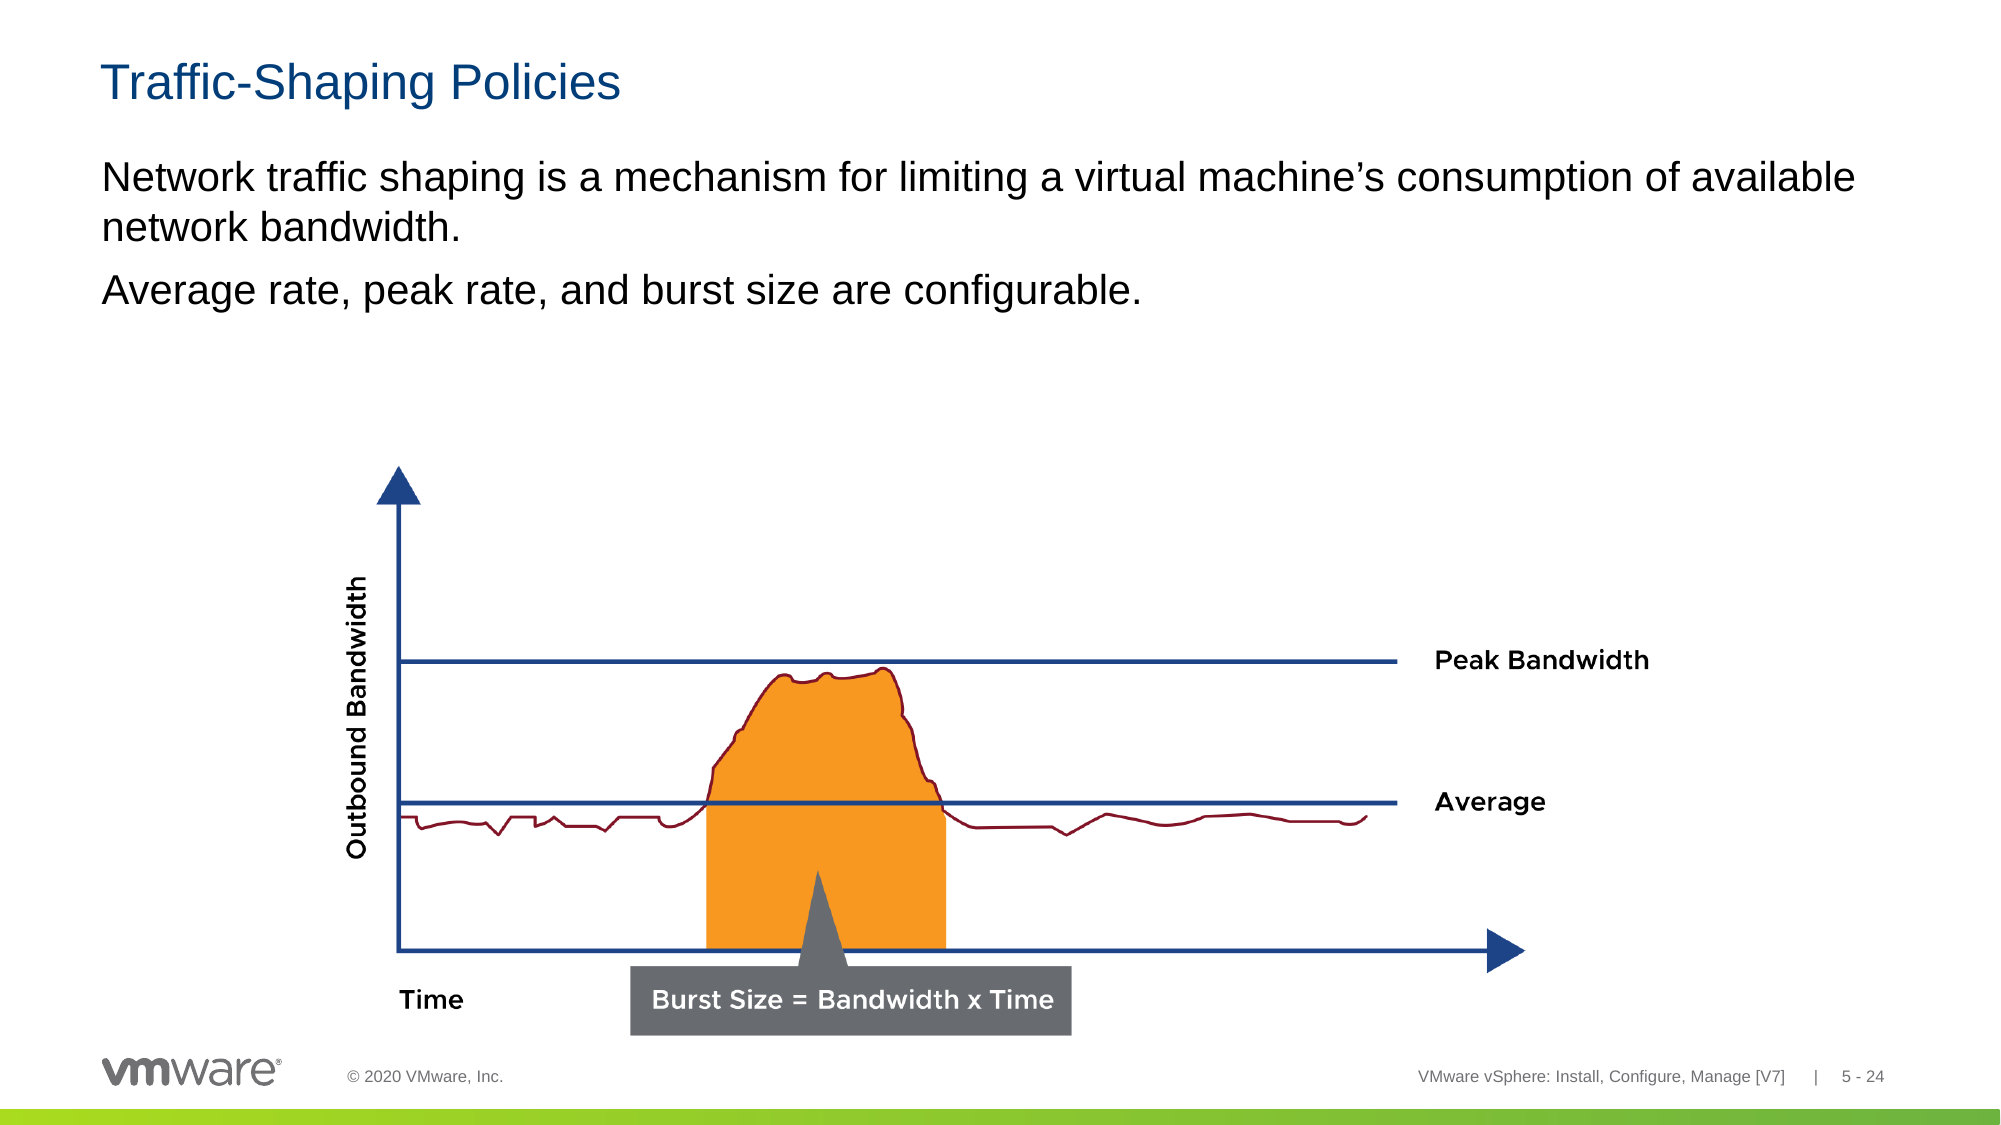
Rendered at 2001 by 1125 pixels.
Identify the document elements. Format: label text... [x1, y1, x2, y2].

title Traffic-Shaping Policies [99, 54, 1900, 113]
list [333, 451, 1667, 1043]
footer VMware vSphere: Install, Configure, Manage [V7] | 5 - 24 [545, 1060, 1900, 1110]
list Network traffic shaping is a mechanism for limiting a virtual machine’s consumption of available network bandwidth. Average rate, peak rate, and burst size are configurable. [101, 149, 1902, 434]
